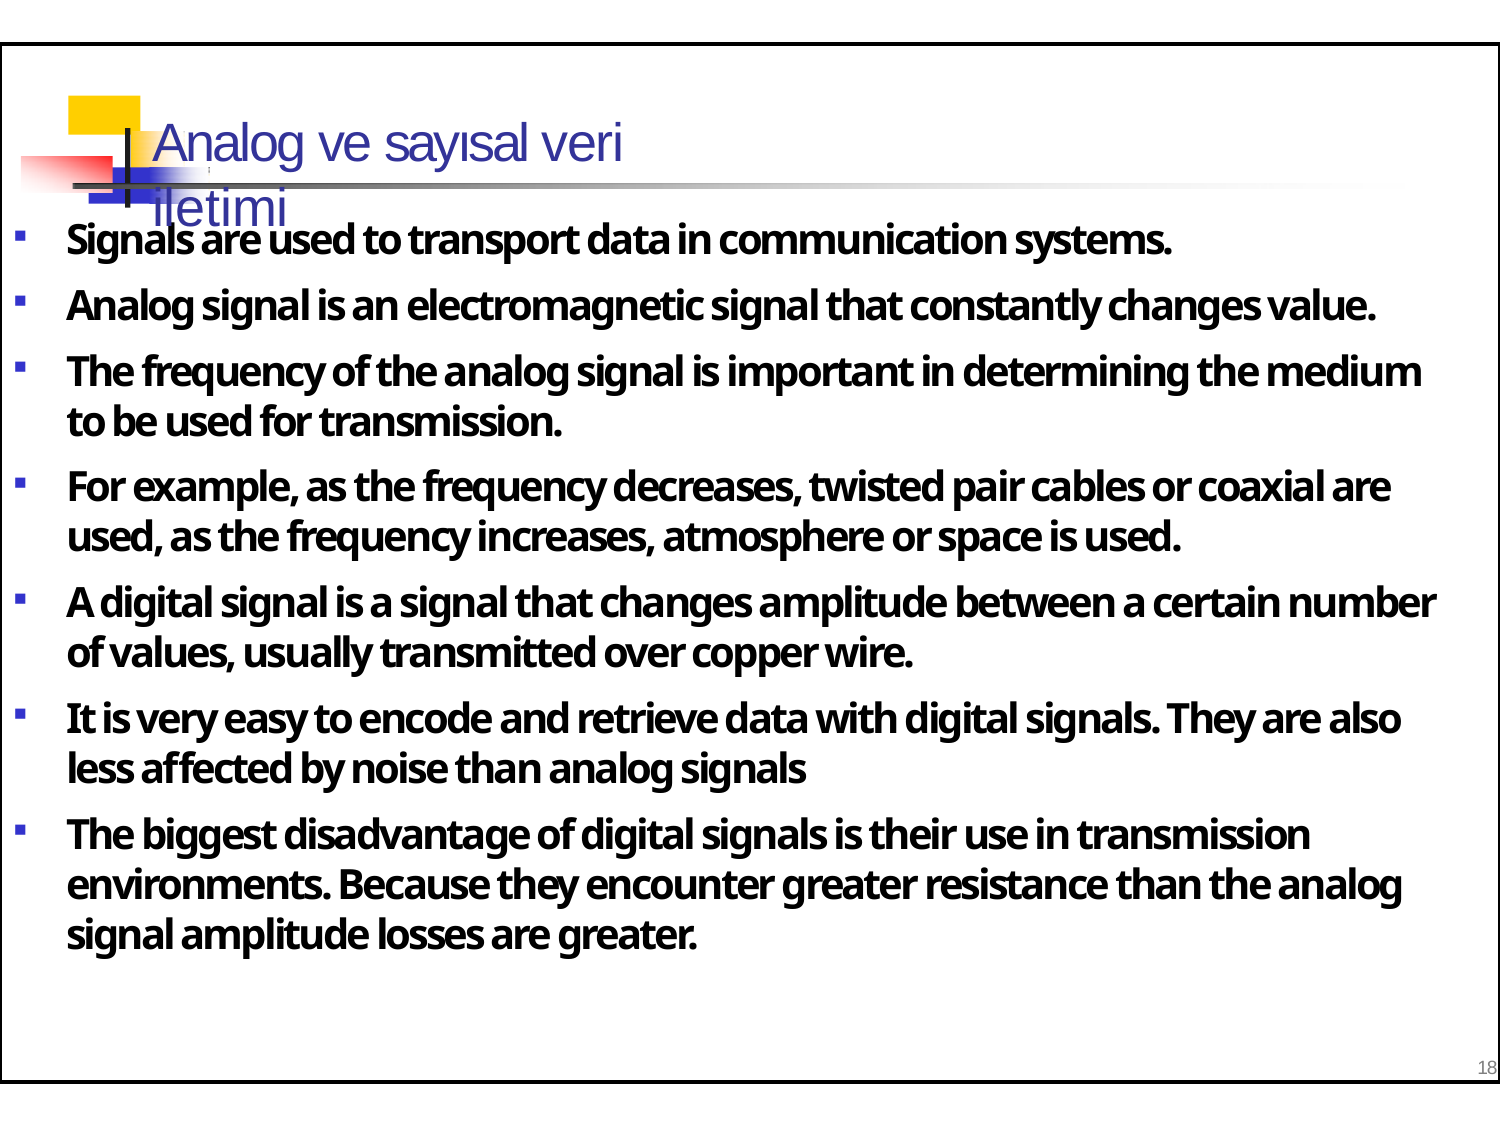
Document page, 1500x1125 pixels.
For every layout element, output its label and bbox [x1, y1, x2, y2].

text_box [0, 43, 1500, 1082]
text_box [20, 127, 1423, 208]
